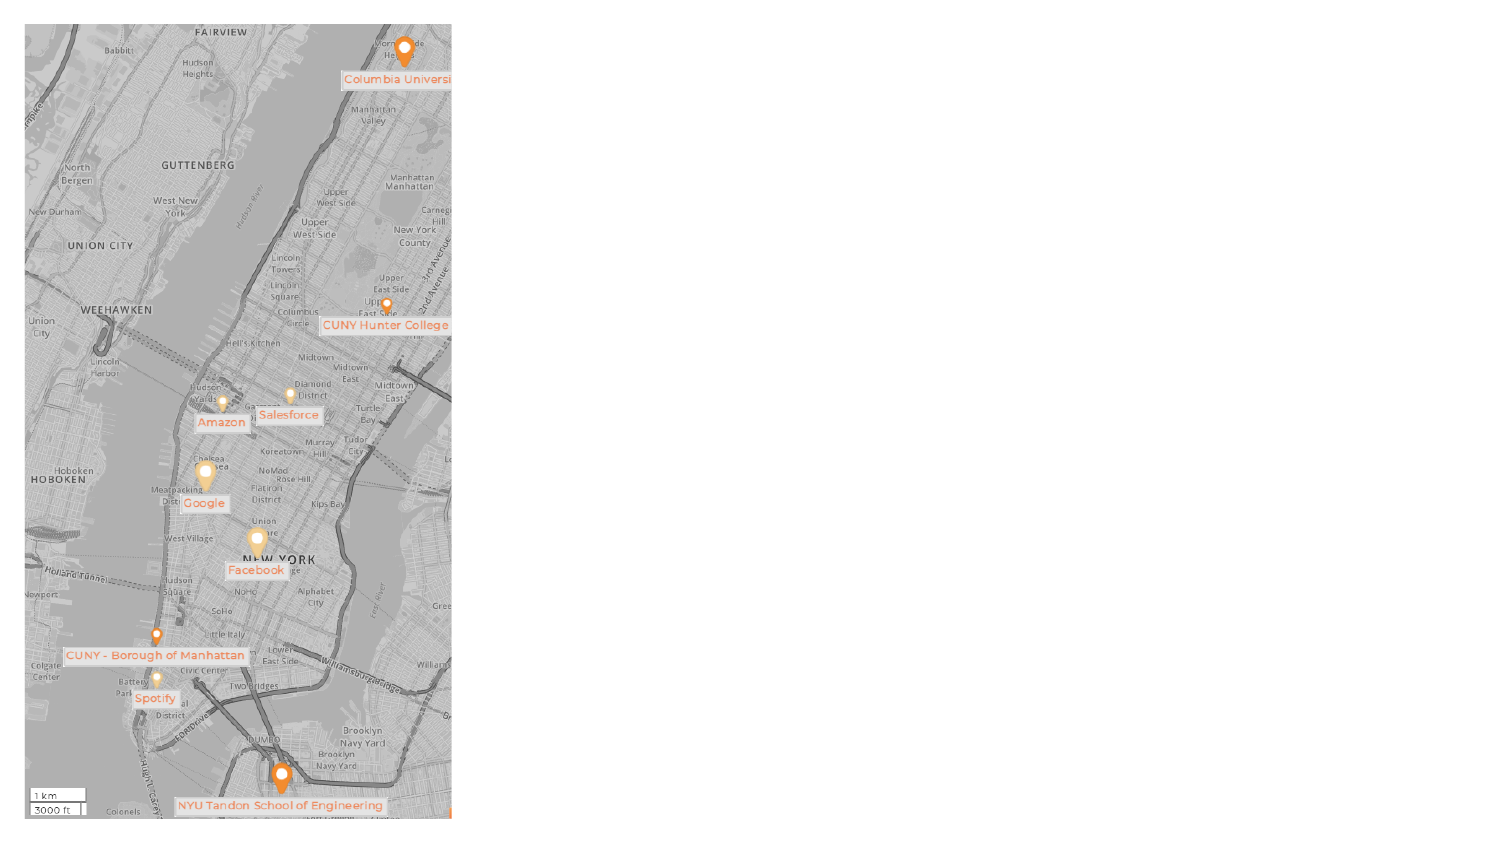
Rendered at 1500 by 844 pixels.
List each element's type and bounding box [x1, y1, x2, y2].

picture [24, 24, 452, 819]
